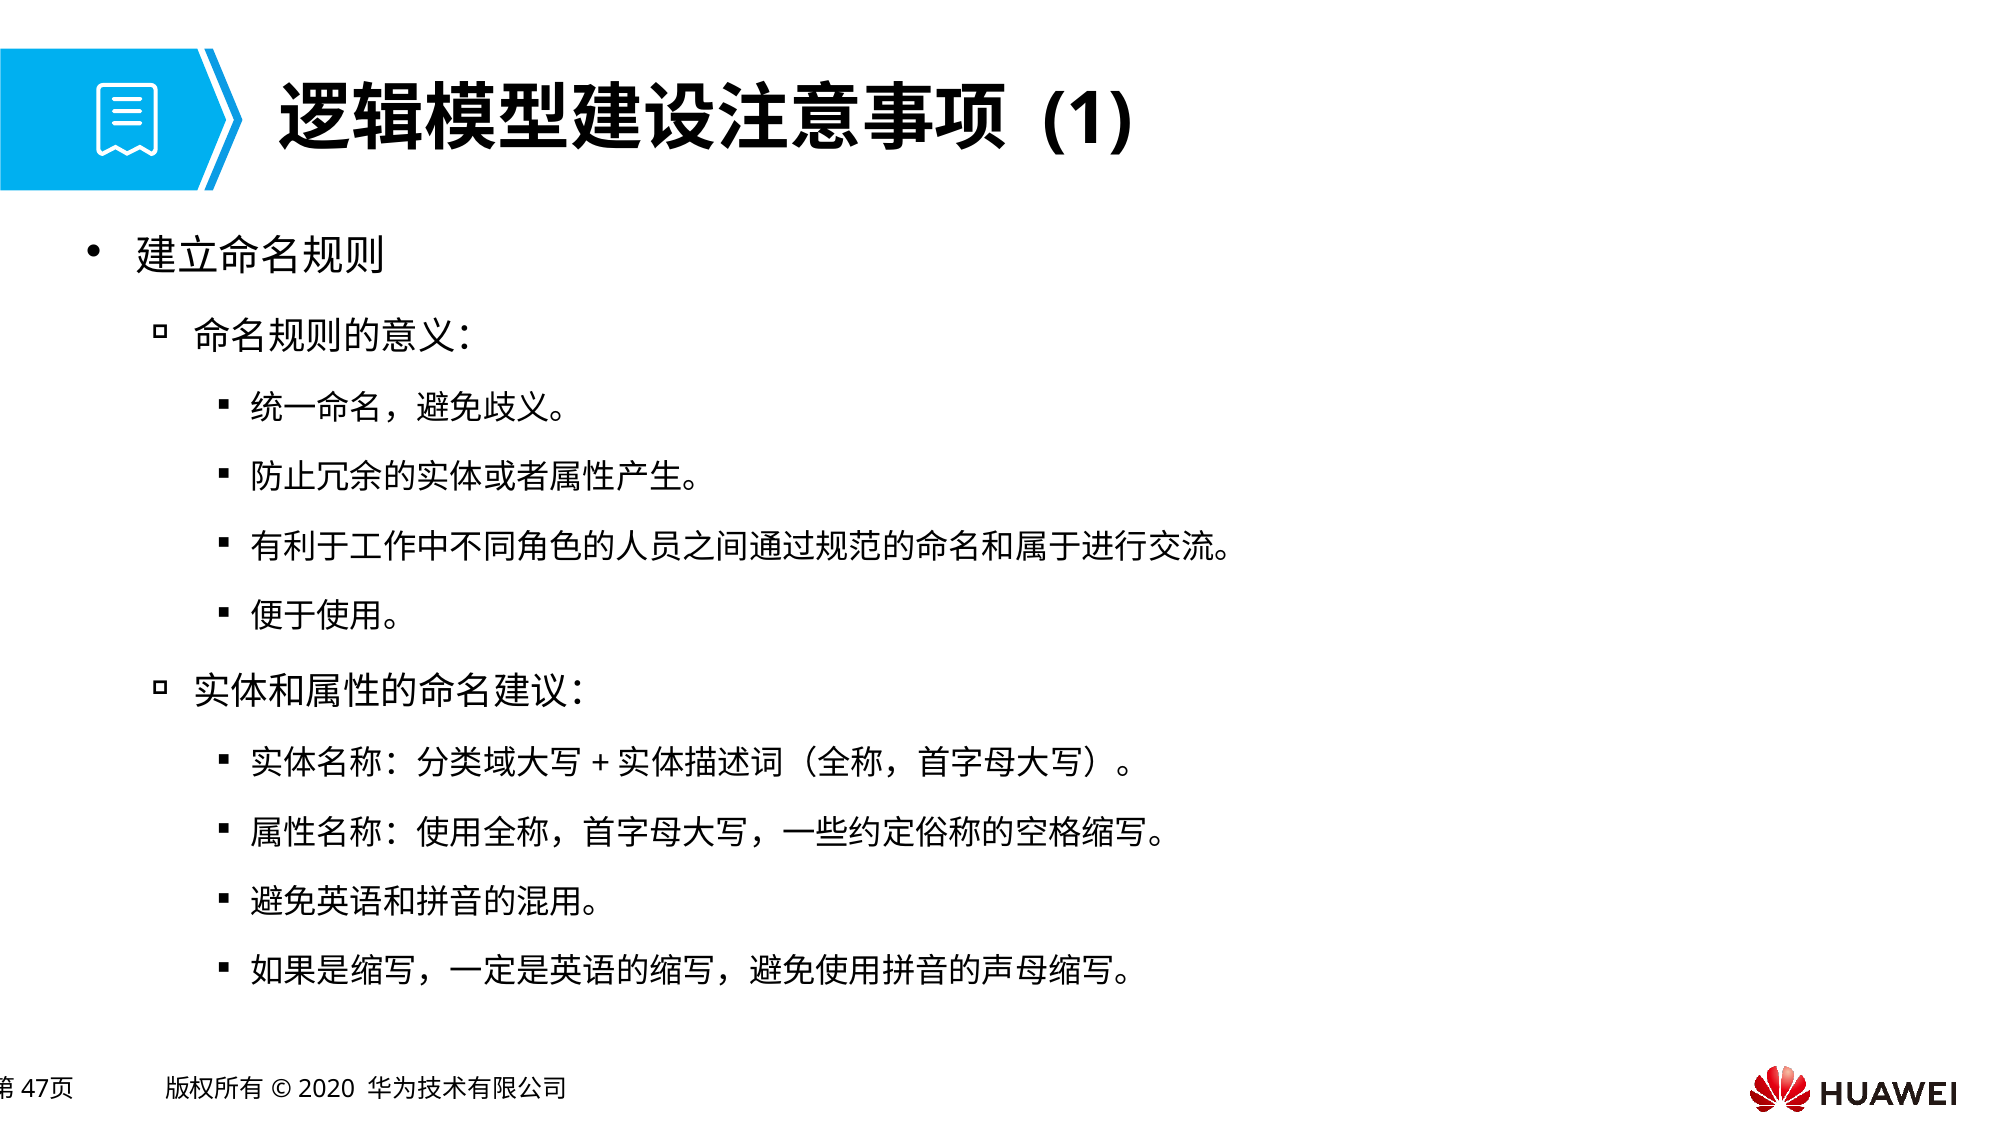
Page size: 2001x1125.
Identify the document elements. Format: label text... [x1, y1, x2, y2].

picture [1750, 1066, 1956, 1112]
list 建立命名规则 命名规则的意义： 统一命名，避免歧义。 防止冗余的实体或者属性产生。 有利于工作中不同角色的人员之间通过规范的命名和属于进行交流。 便于使用。 实体和属性的命名建议： 实体名称：分类域大写+实体描述词（全称，首字母大写）。 属性名称：使用全称，首字母大写，一些约定俗称的空格缩写。 避免英语和拼音的混用。 如果是缩写，一定是英语的缩写，避免使用拼音的声母缩写。 [72, 202, 1927, 1012]
title 逻辑模型建设注意事项 (1) [261, 67, 1874, 173]
